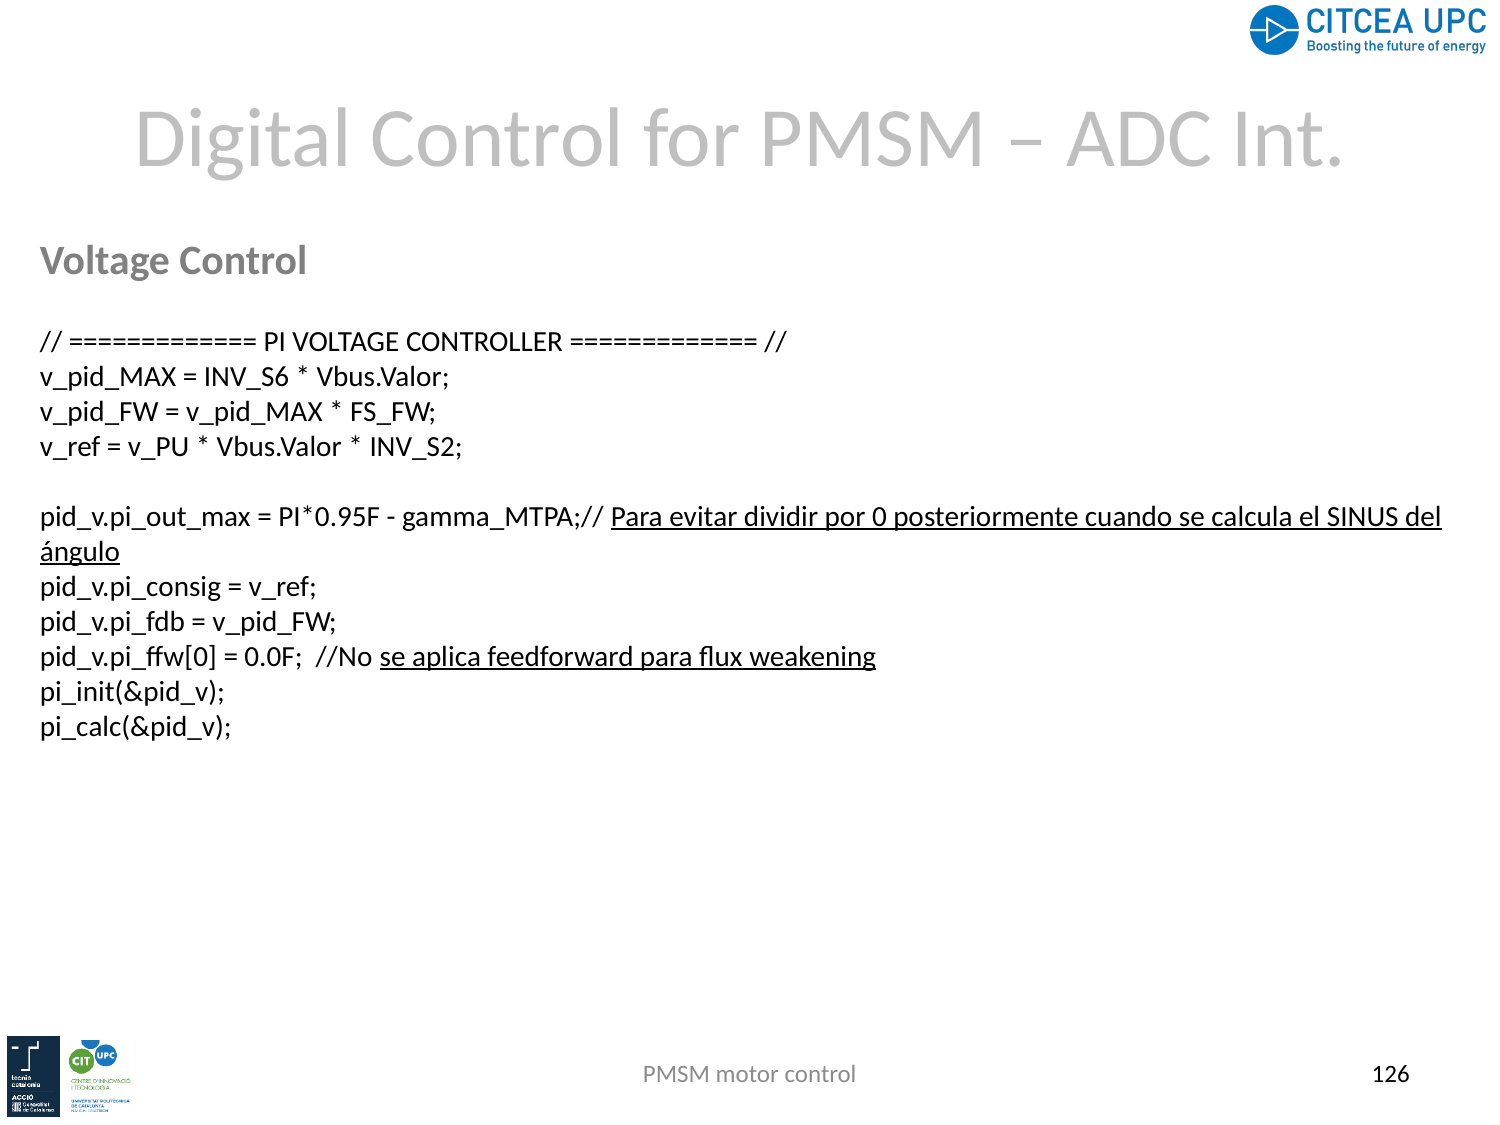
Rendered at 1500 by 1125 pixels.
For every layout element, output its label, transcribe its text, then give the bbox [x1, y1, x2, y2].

text_box Voltage Control // ============= PI VOLTAGE CONTROLLER ============= // v_pid_MAX = INV_S6 * Vbus.Valor; v_pid_FW = v_pid_MAX * FS_FW; v_ref = v_PU * Vbus.Valor * INV_S2; pid_v.pi_out_max = PI*0.95F - gamma_MTPA;// Para evitar dividir por 0 posteriormente cuando se calcula el SINUS del ángulo pid_v.pi_consig = v_ref; pid_v.pi_fdb = v_pid_FW; pid_v.pi_ffw[0] = 0.0F; //No se aplica feedforward para flux weakening pi_init(&pid_v); pi_calc(&pid_v); [24, 224, 1468, 386]
picture [5, 1034, 61, 1118]
footer PMSM motor control [512, 1042, 988, 1103]
picture [1250, 5, 1497, 60]
picture [64, 1039, 136, 1118]
slide_number 126 [1074, 1042, 1425, 1103]
text_box Digital Control for PMSM – ADC Int. [74, 74, 1425, 182]
